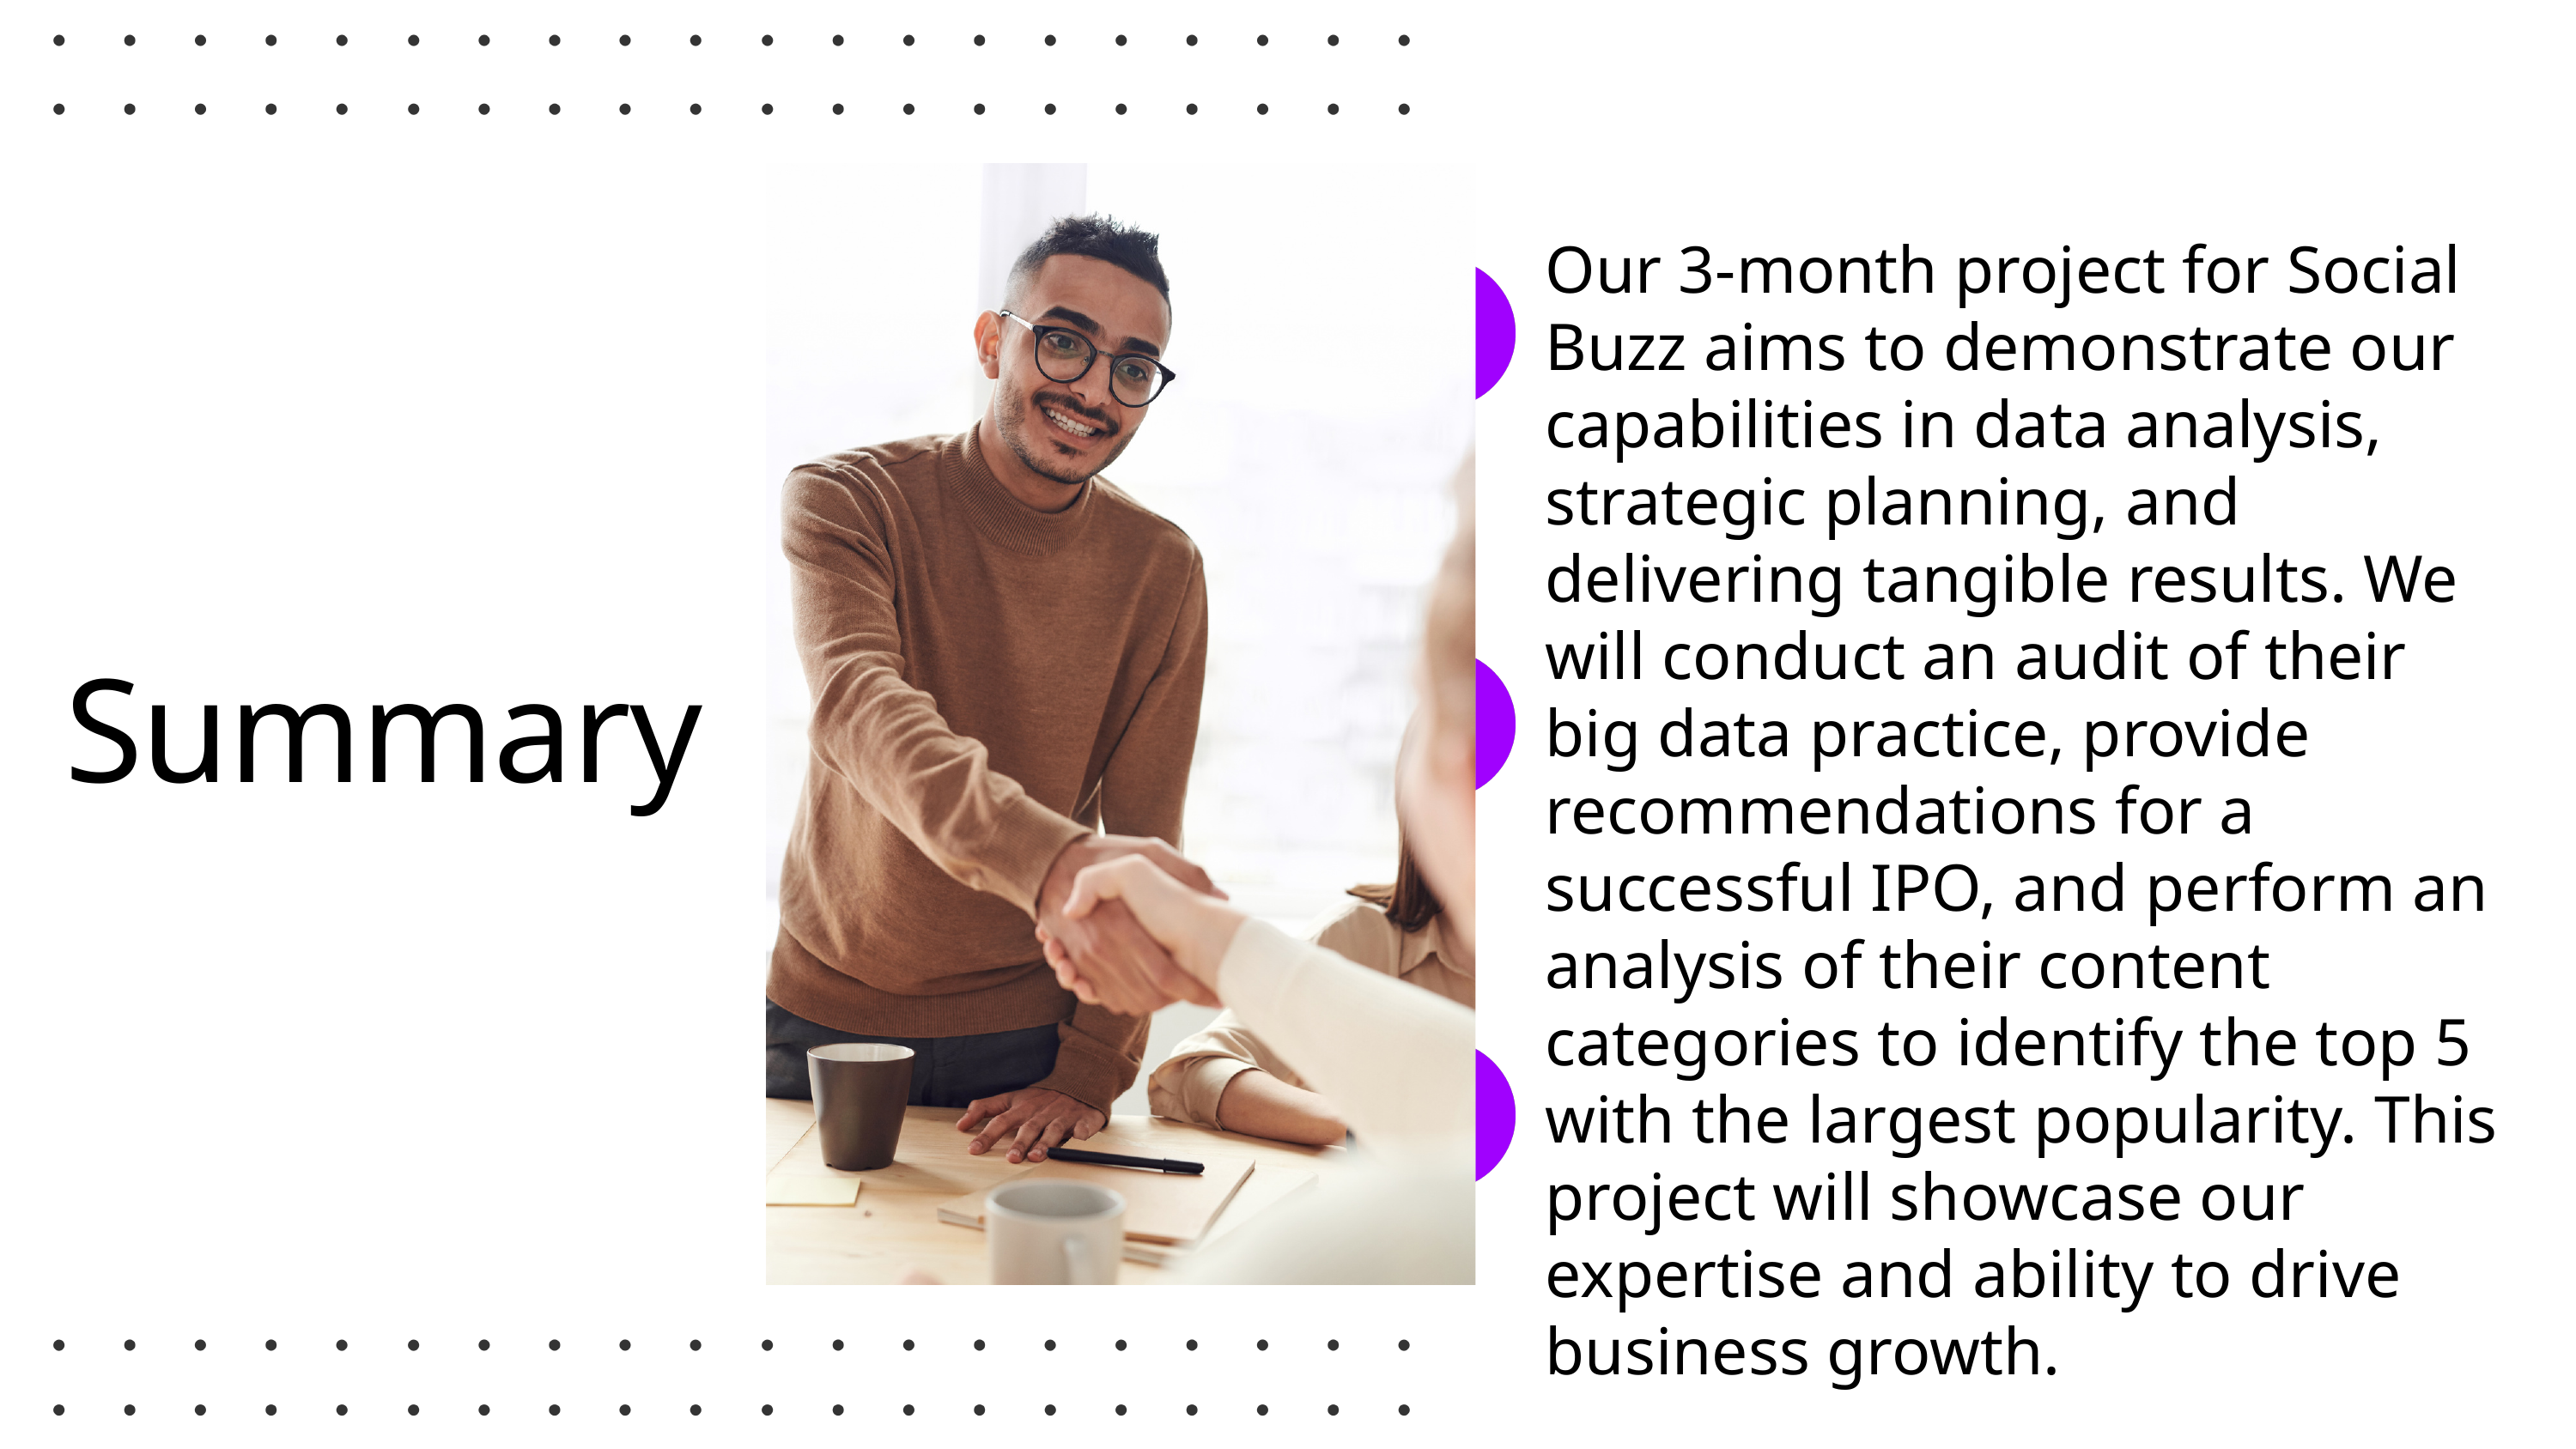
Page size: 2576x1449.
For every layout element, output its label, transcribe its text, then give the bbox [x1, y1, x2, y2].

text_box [46, 0, 1414, 118]
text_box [1631, 221, 2432, 345]
text_box Summary [64, 639, 727, 811]
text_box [1631, 980, 2432, 1104]
text_box Our 3-month project for Social Buzz aims to demonstrate our capabilities in data analysis, strategic planning, and delivering tangible results. We will conduct an audit of their big data practice, provide recommendations for a successful IPO, and perform an analysis of their content categories to identify the top 5 with the largest popularity. This project will showcase our expertise and ability to drive business growth. [1532, 222, 2512, 1394]
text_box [46, 1335, 1414, 1449]
picture [765, 163, 1562, 1286]
